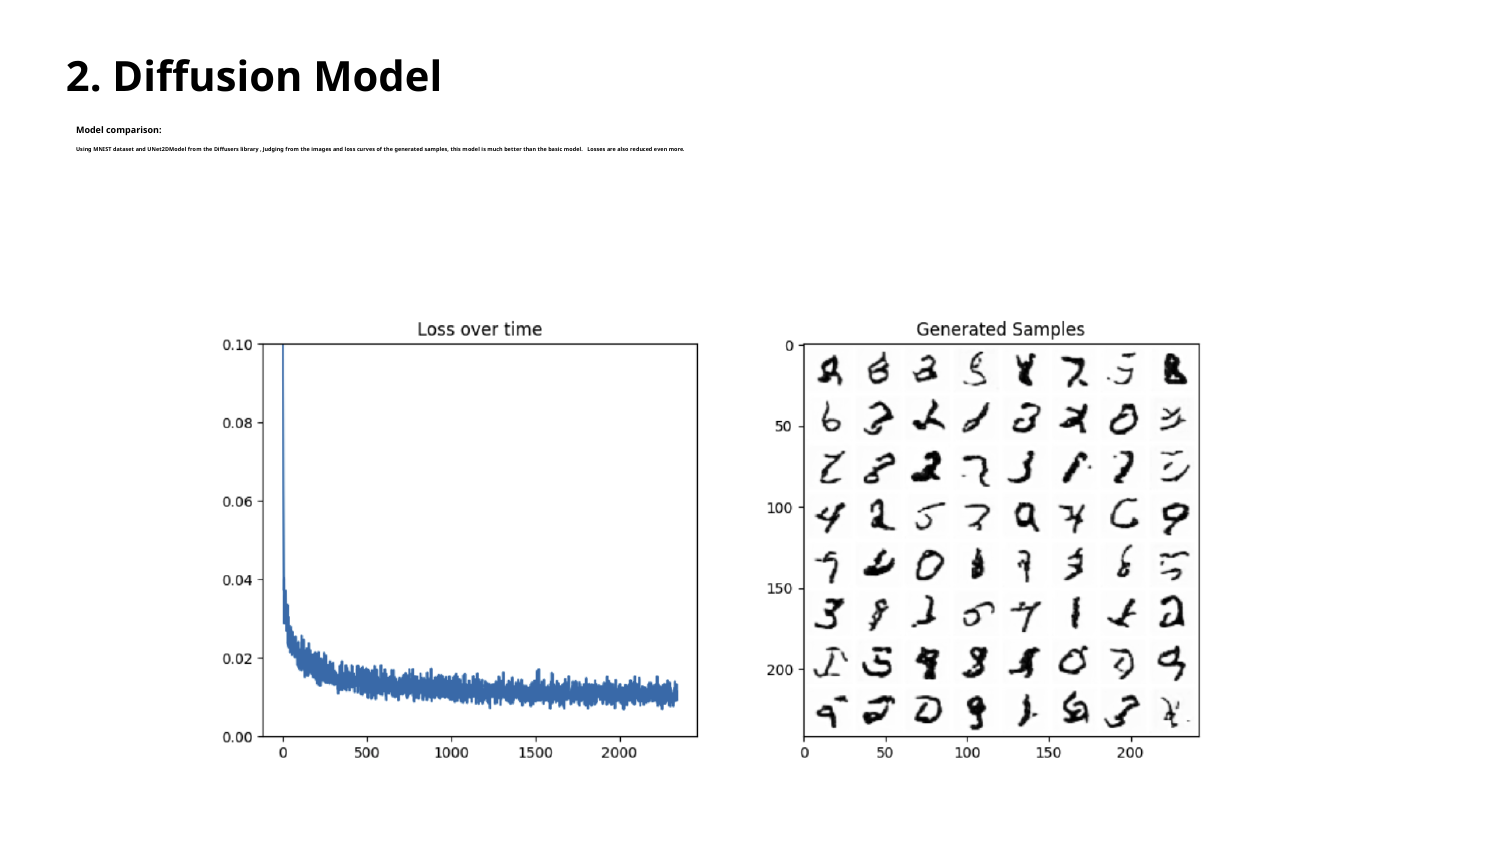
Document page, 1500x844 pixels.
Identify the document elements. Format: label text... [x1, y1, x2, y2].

picture [212, 317, 1211, 772]
text_box 2. Diffusion Model [41, 35, 1439, 138]
title Model comparison: Using MNIST dataset and UNet2DModel from the Diffusers library , Judging from the images and loss curves of the generated samples, this model is much better than the basic model. Losses are also reduced even more. [60, 109, 1459, 212]
